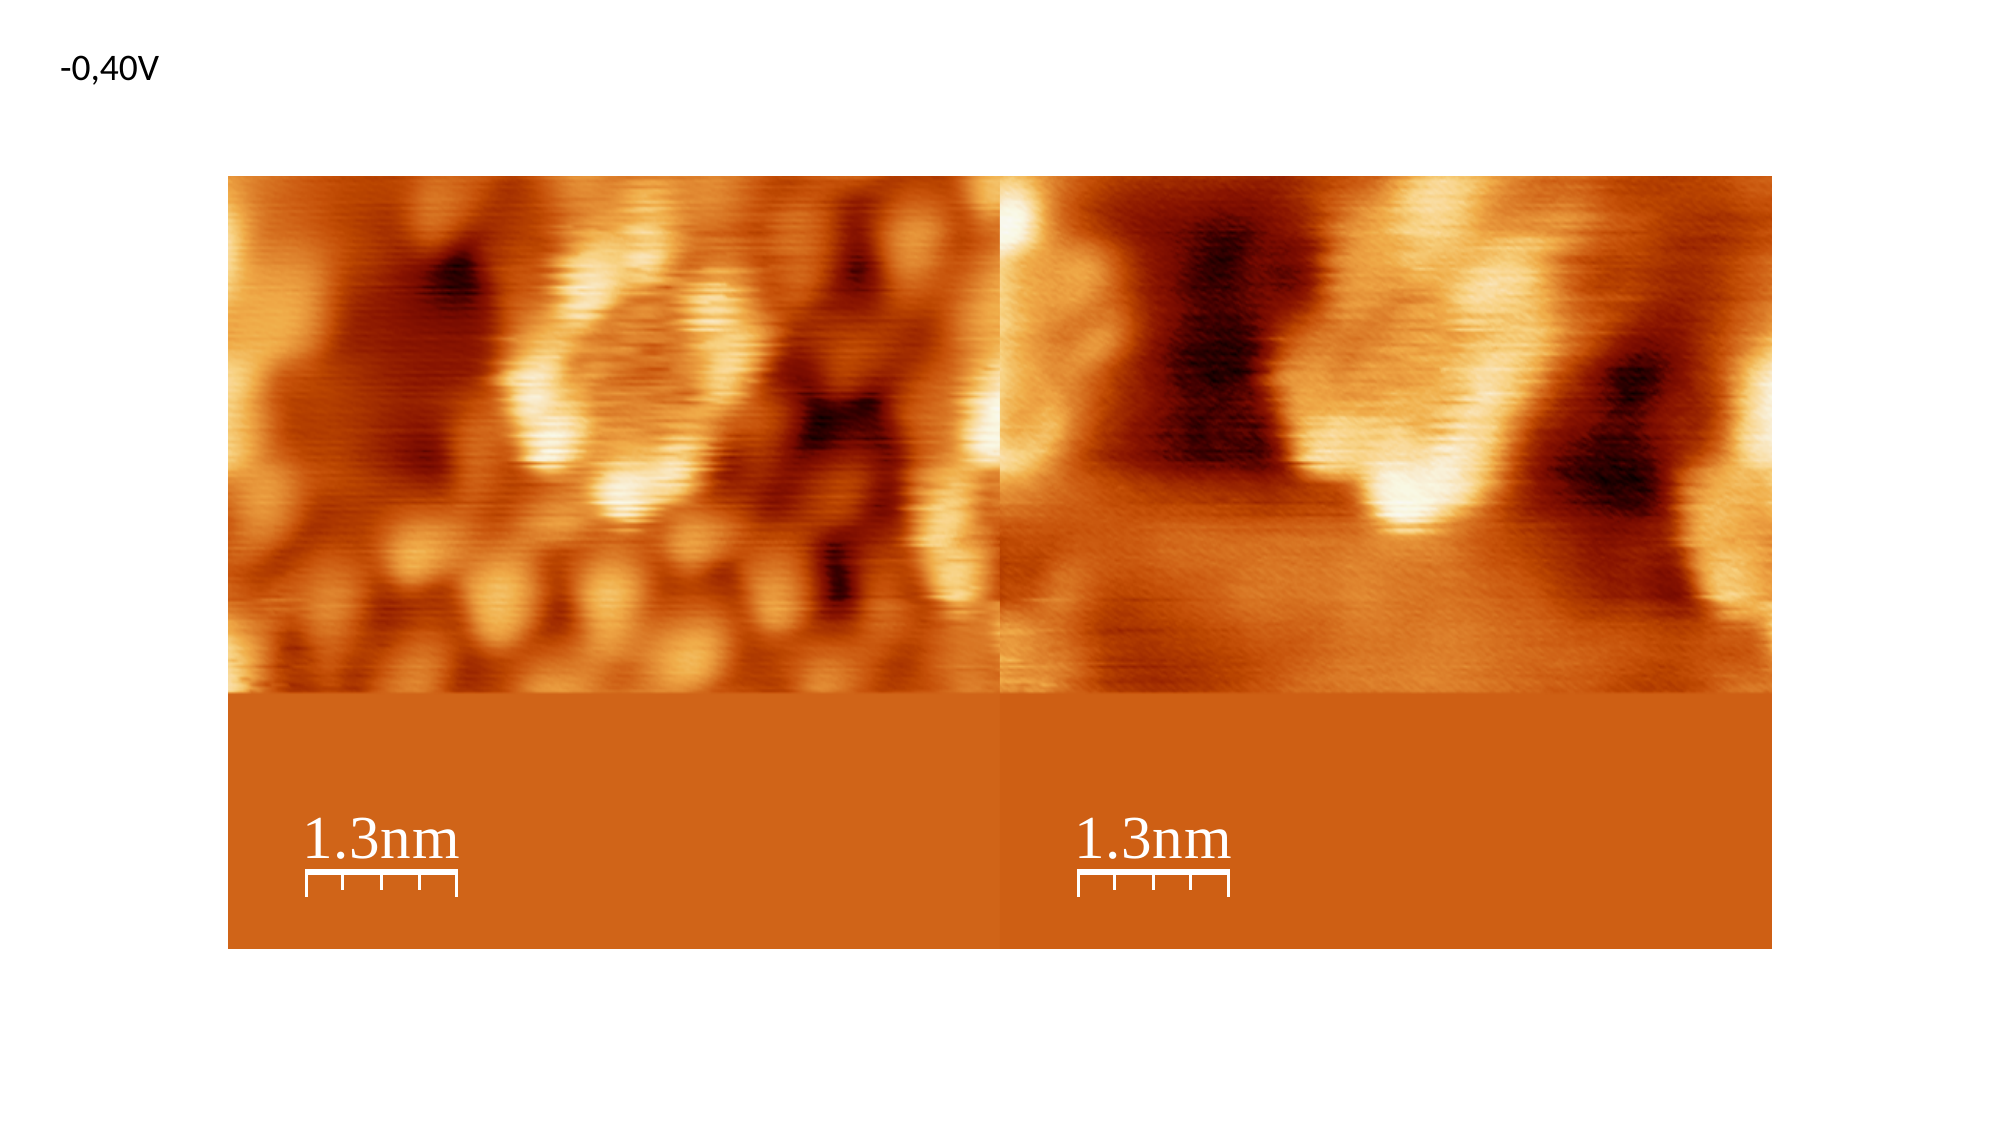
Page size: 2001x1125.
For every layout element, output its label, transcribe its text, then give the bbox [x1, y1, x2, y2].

text_box -0,40V [45, 35, 766, 96]
picture [228, 176, 1772, 949]
